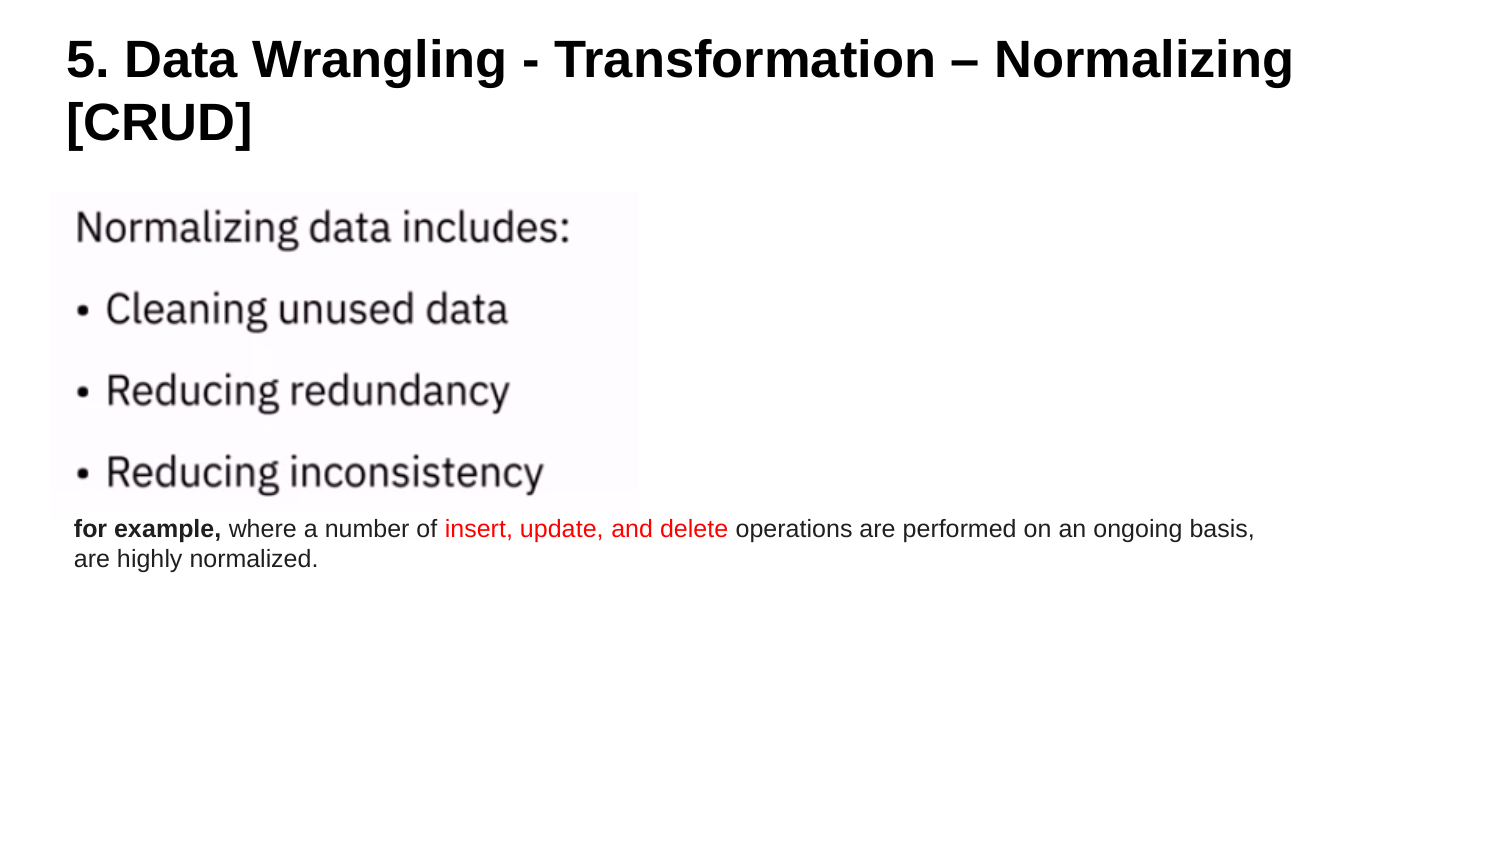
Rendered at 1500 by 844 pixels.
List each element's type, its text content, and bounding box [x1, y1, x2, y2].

title 5. Data Wrangling - Transformation – Normalizing [CRUD] [51, 10, 1449, 167]
text_box for example, where a number of insert, update, and delete operations are performed on an ongoing basis, are highly normalized. [58, 497, 1281, 588]
picture [50, 191, 639, 522]
